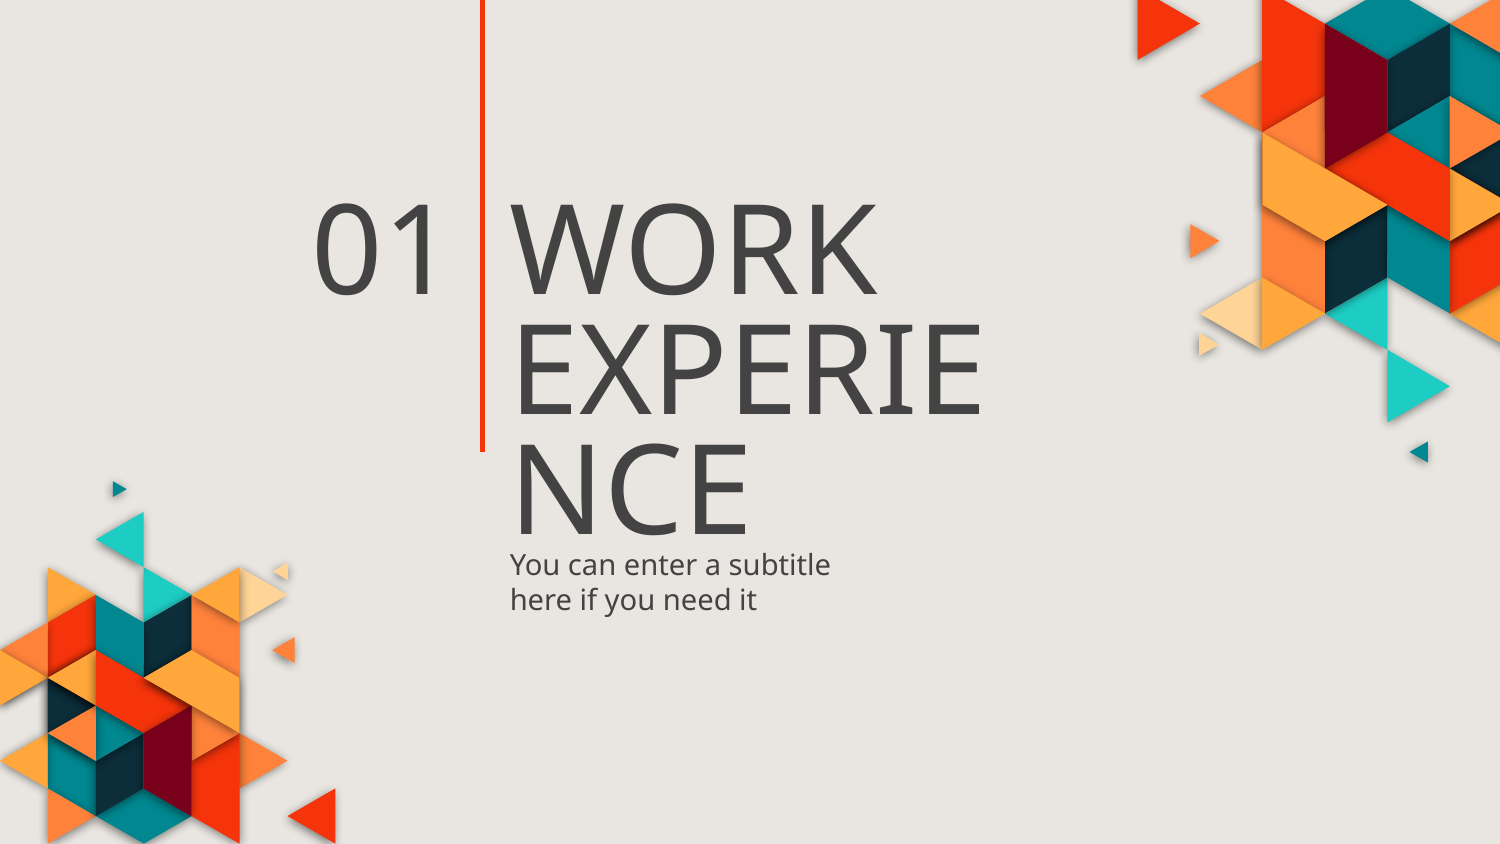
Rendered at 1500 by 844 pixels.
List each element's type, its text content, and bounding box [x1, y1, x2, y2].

title 01 [229, 184, 470, 293]
title WORK EXPERIENCE [494, 184, 1074, 403]
subtitle You can enter a subtitle here if you need it [494, 531, 887, 627]
